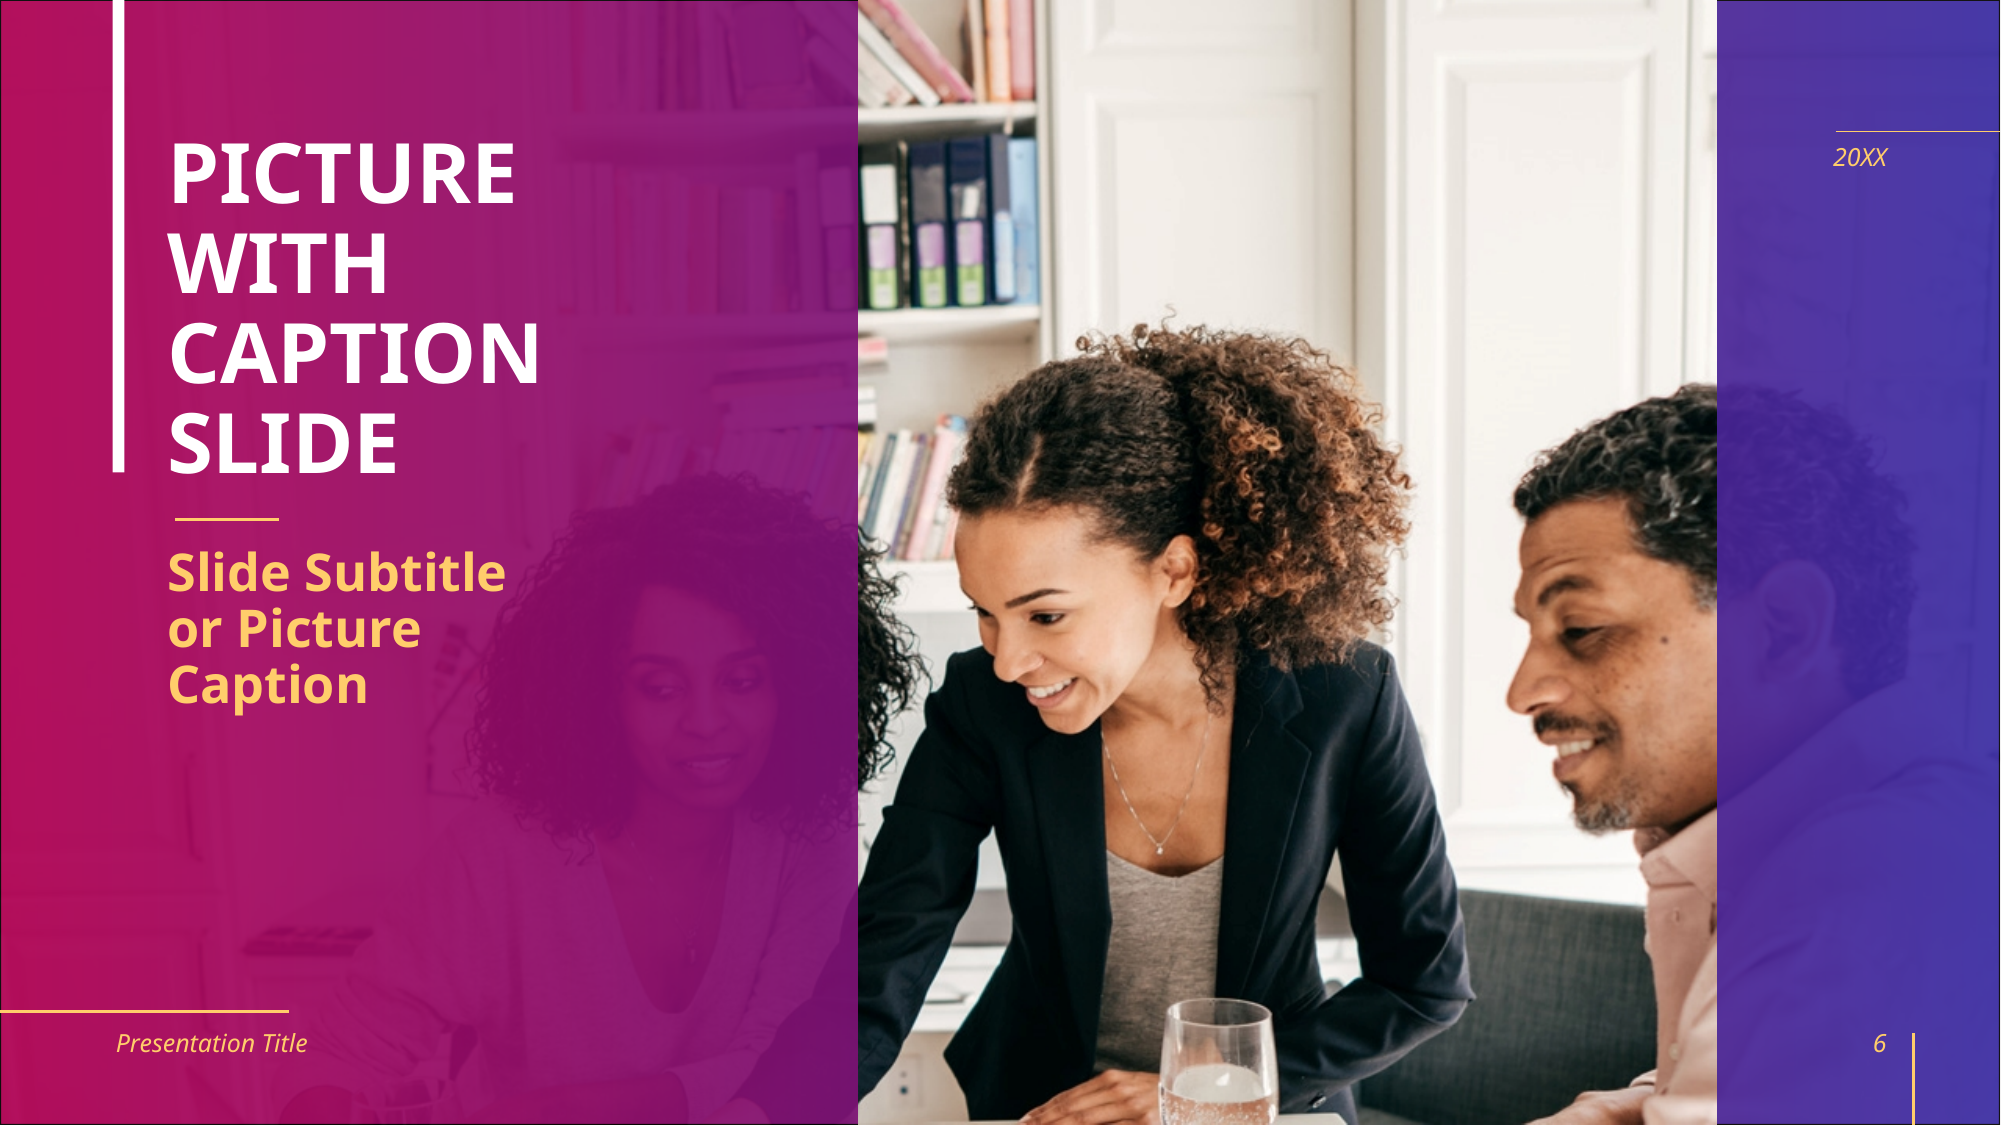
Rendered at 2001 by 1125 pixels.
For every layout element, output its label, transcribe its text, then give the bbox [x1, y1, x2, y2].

list Slide Subtitle or Picture Caption [152, 538, 798, 939]
picture [858, 0, 1717, 1125]
list 20XX [1818, 137, 1919, 192]
title PICTURE WITH CAPTION SLIDE [152, 106, 798, 500]
slide_number 6 [1717, 1015, 1902, 1075]
footer Presentation Title [100, 1015, 636, 1075]
